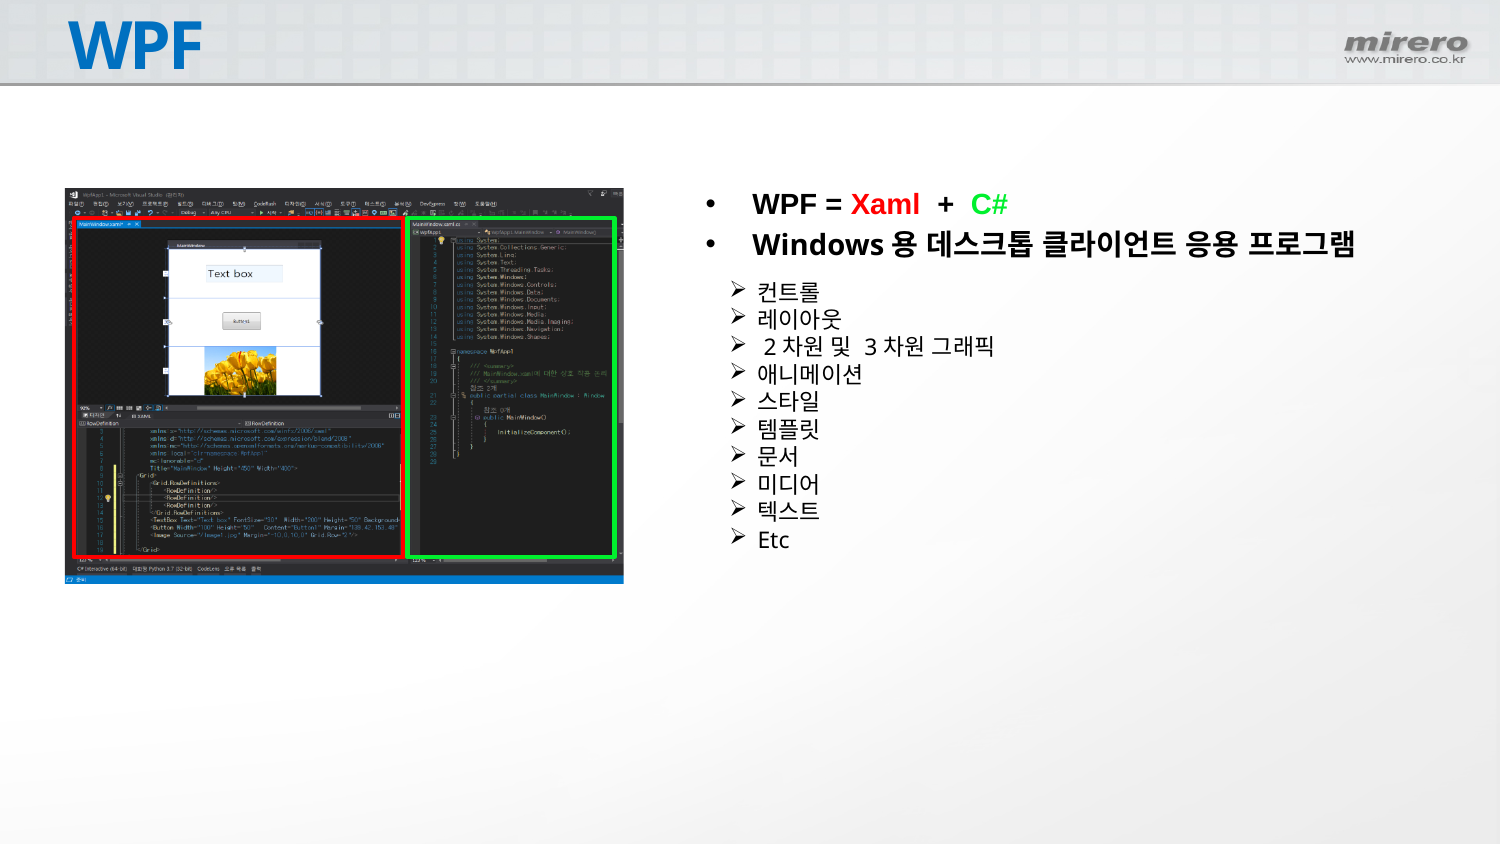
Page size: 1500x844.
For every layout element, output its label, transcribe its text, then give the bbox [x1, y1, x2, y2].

text_box 컨트롤 레이아웃 2차원 및 3차원 그래픽 애니메이션 스타일 템플릿 문서 미디어 텍스트 Etc [714, 270, 1081, 561]
picture [0, 0, 1500, 844]
text_box WPF = Xaml + C# [690, 178, 1249, 219]
text_box Windows용 데스크톱 클라이언트 응용 프로그램 [690, 219, 1406, 269]
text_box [64, 188, 624, 585]
title WPF [53, 0, 1404, 86]
